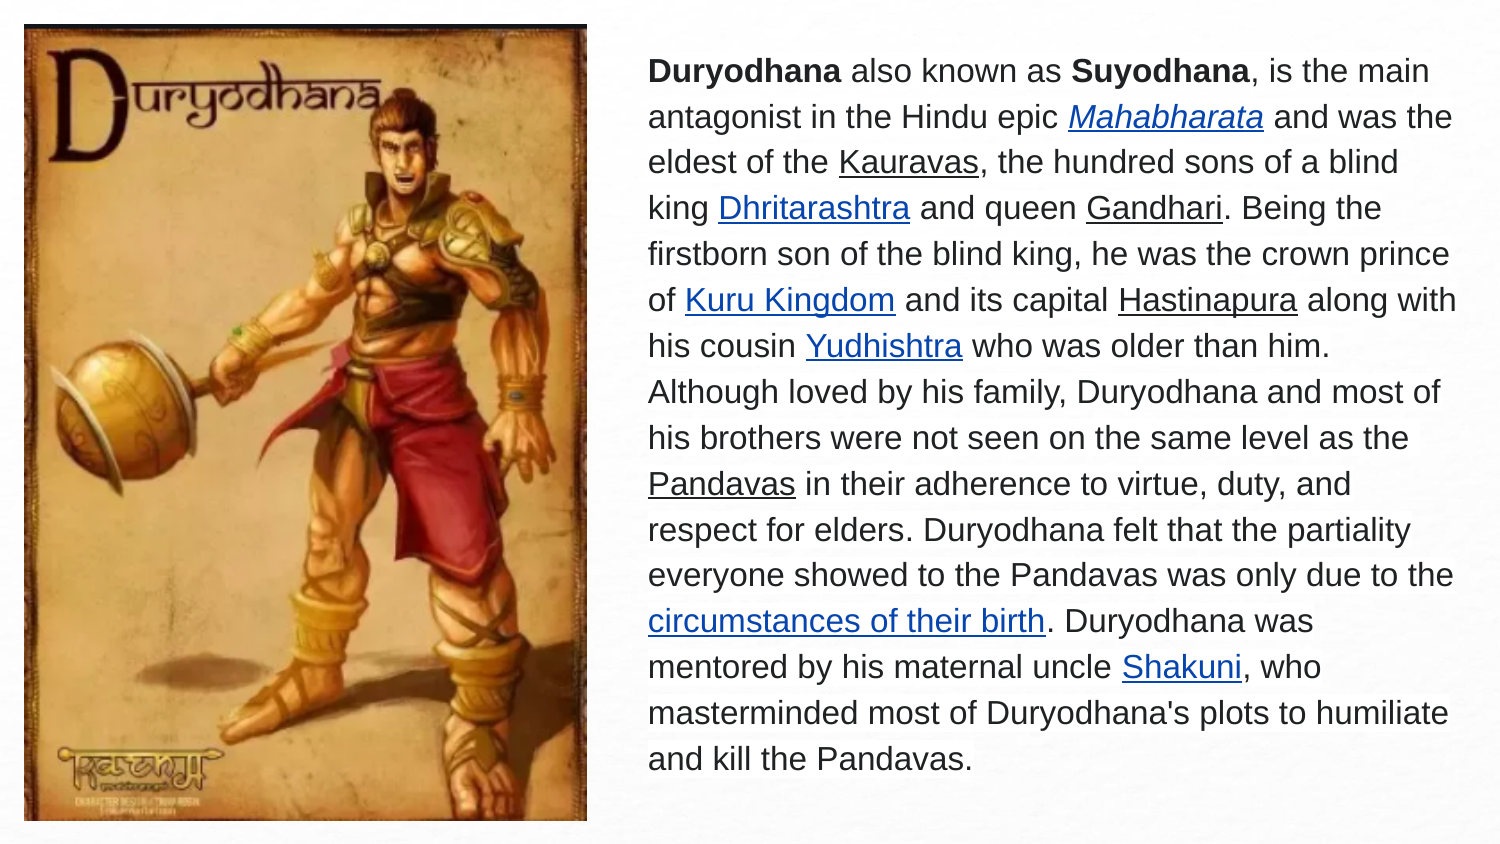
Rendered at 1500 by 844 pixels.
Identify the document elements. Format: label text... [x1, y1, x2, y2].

picture [0, 0, 1500, 844]
text_box Duryodhana also known as Suyodhana, is the main antagonist in the Hindu epic Mahabharata and was the eldest of the Kauravas, the hundred sons of a blind king Dhritarashtra and queen Gandhari. Being the firstborn son of the blind king, he was the crown prince of Kuru Kingdom and its capital Hastinapura along with his cousin Yudhishtra who was older than him. Although loved by his family, Duryodhana and most of his brothers were not seen on the same level as the Pandavas in their adherence to virtue, duty, and respect for elders. Duryodhana felt that the partiality everyone showed to the Pandavas was only due to the circumstances of their birth. Duryodhana was mentored by his maternal uncle Shakuni, who masterminded most of Duryodhana's plots to humiliate and kill the Pandavas. [632, 27, 1475, 793]
